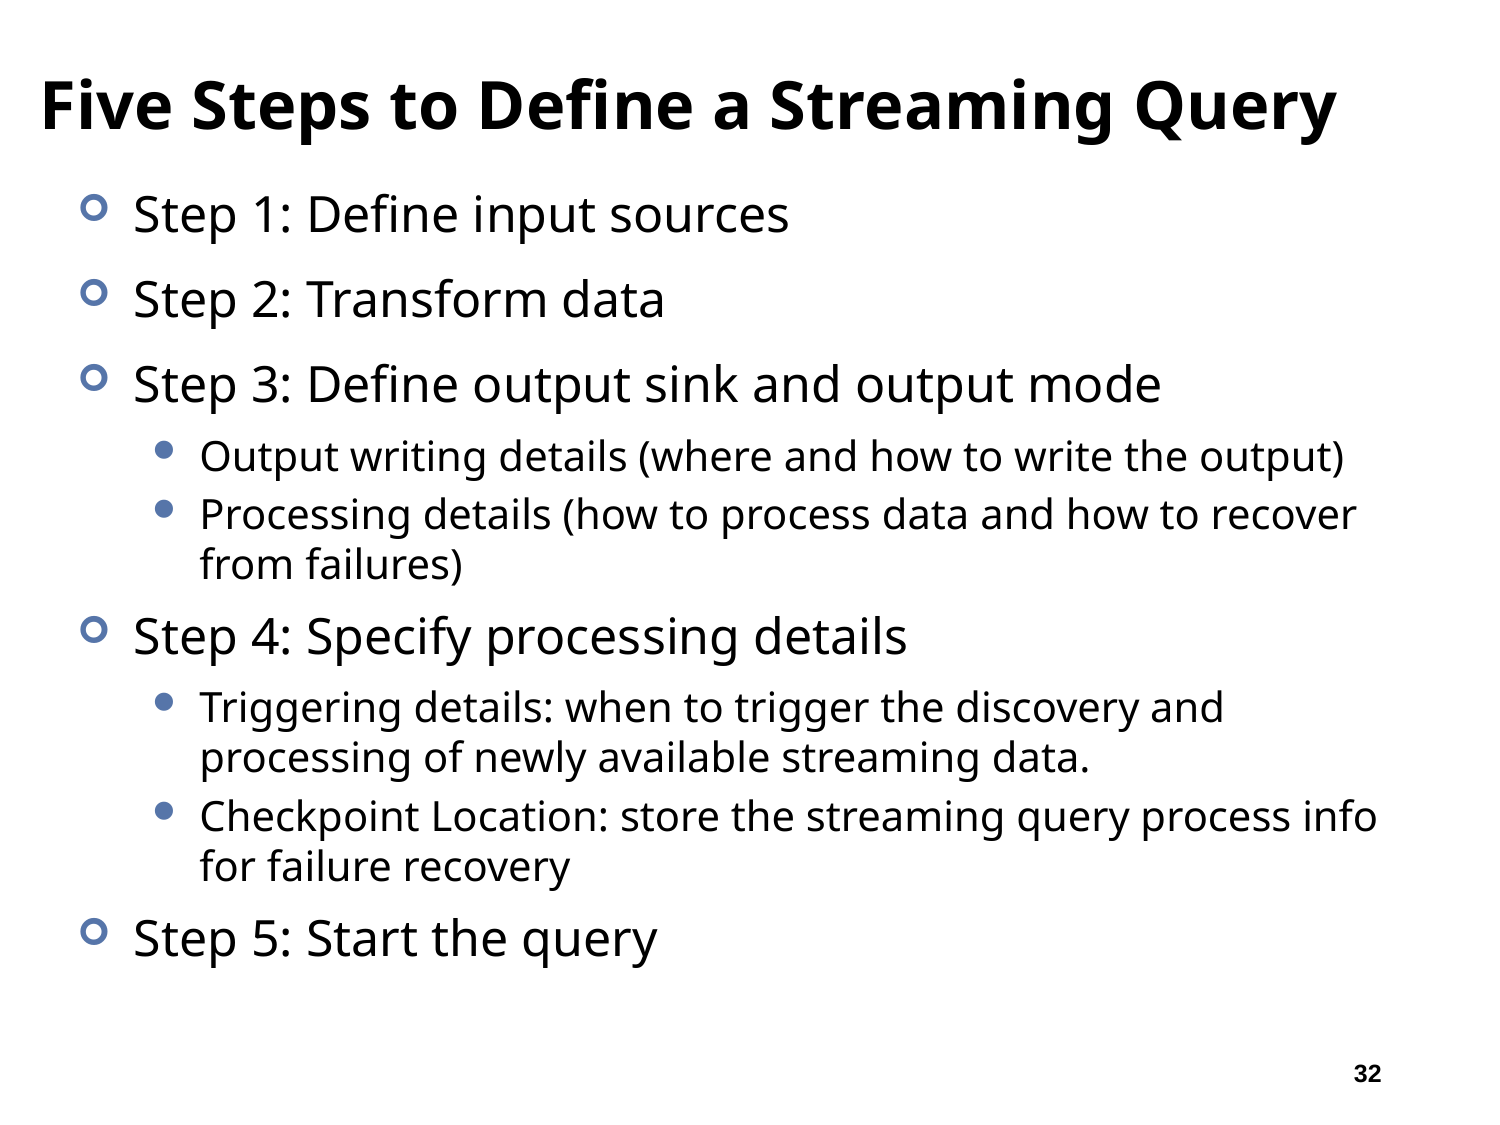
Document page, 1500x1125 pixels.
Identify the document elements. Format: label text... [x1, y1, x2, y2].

slide_number 32 [1059, 1042, 1397, 1103]
list Step 1: Define input sources Step 2: Transform data Step 3: Define output sink and output mode Output writing details (where and how to write the output) Processing details (how to process data and how to recover from failures) Step 4: Specify processing details Triggering details: when to trigger the discovery and processing of newly available streaming data. Checkpoint Location: store the streaming query process info for failure recovery Step 5: Start the query [62, 188, 1451, 1013]
title Five Steps to Define a Streaming Query [24, 18, 1451, 188]
